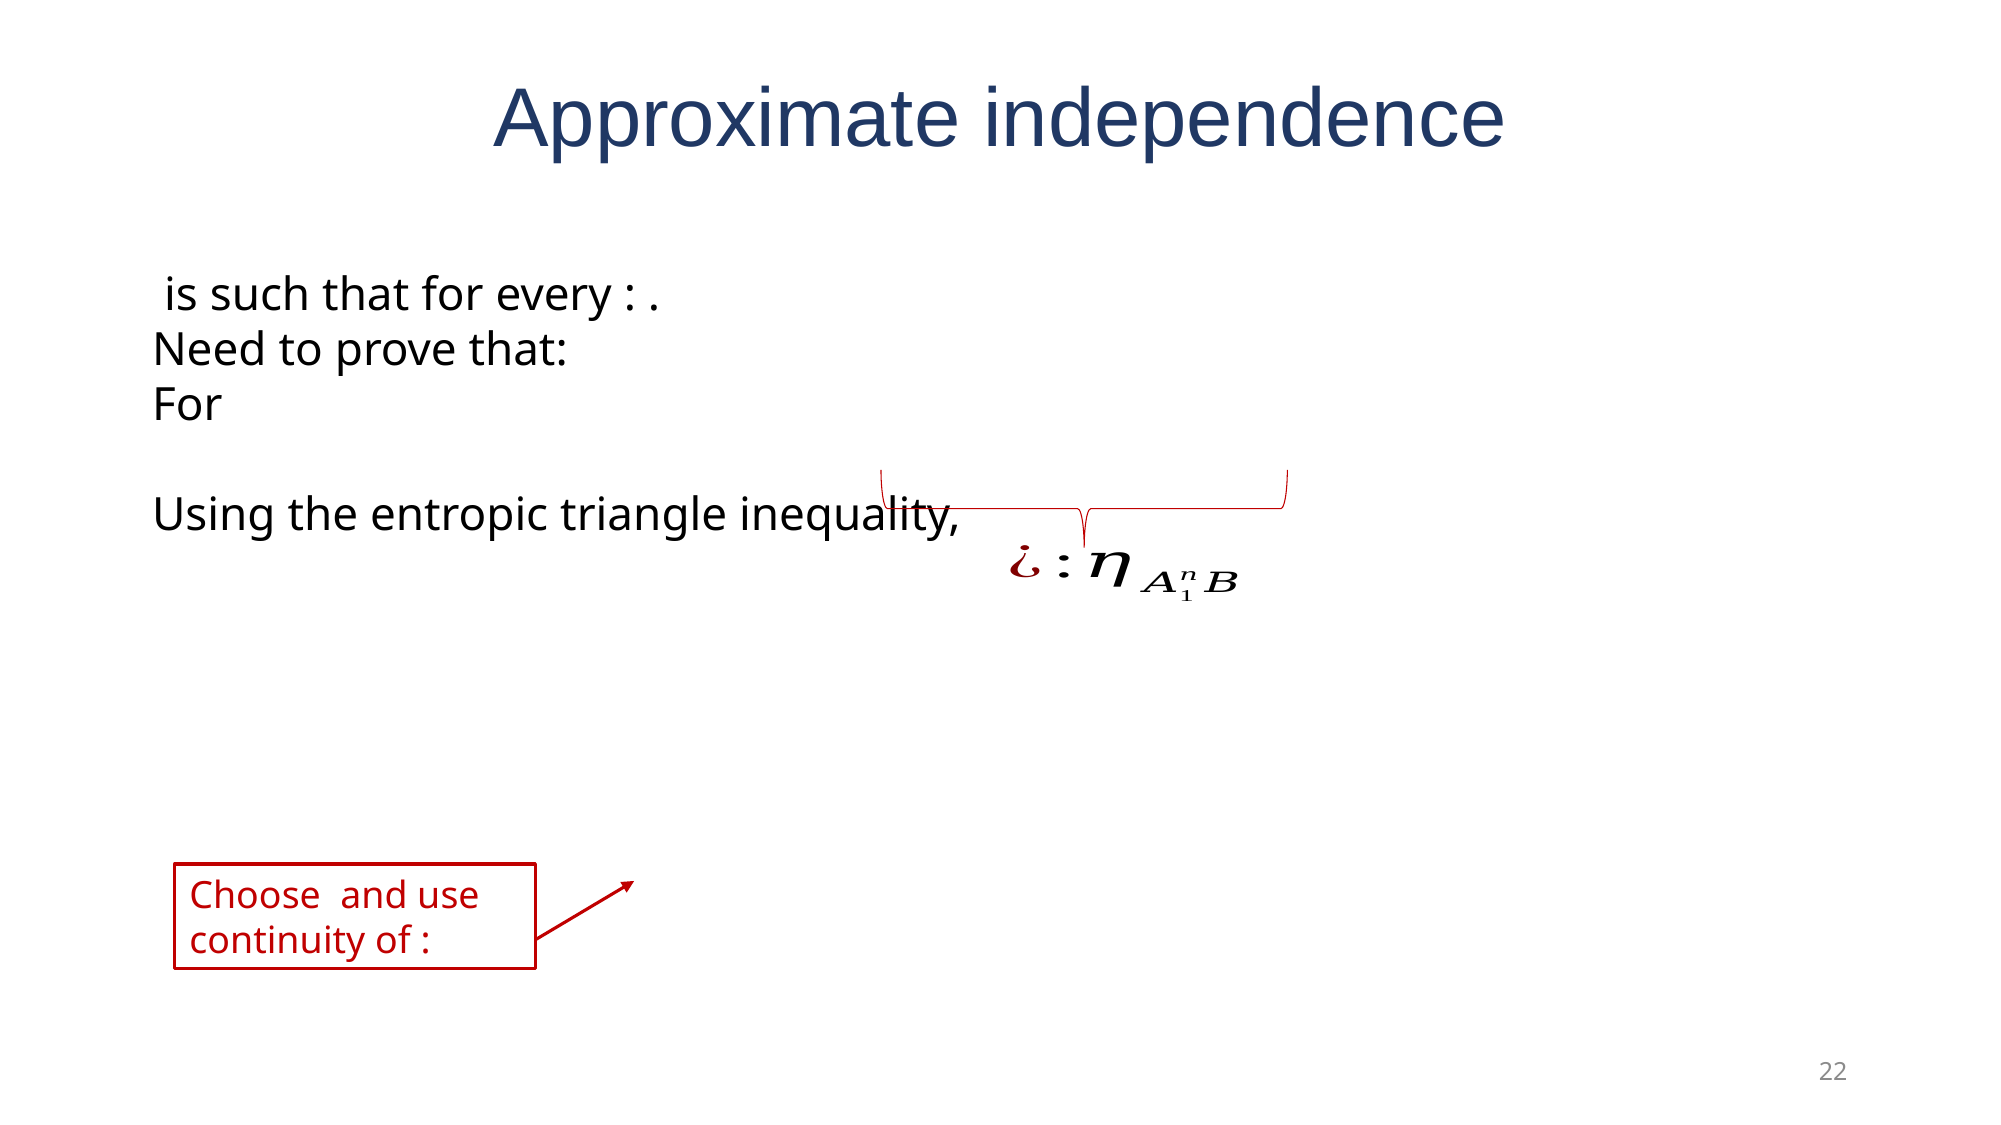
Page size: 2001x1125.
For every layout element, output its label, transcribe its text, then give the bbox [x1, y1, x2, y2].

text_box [535, 880, 635, 940]
title Approximate independence [137, 59, 1863, 180]
slide_number 22 [1412, 1042, 1863, 1103]
text_box [880, 469, 1288, 548]
